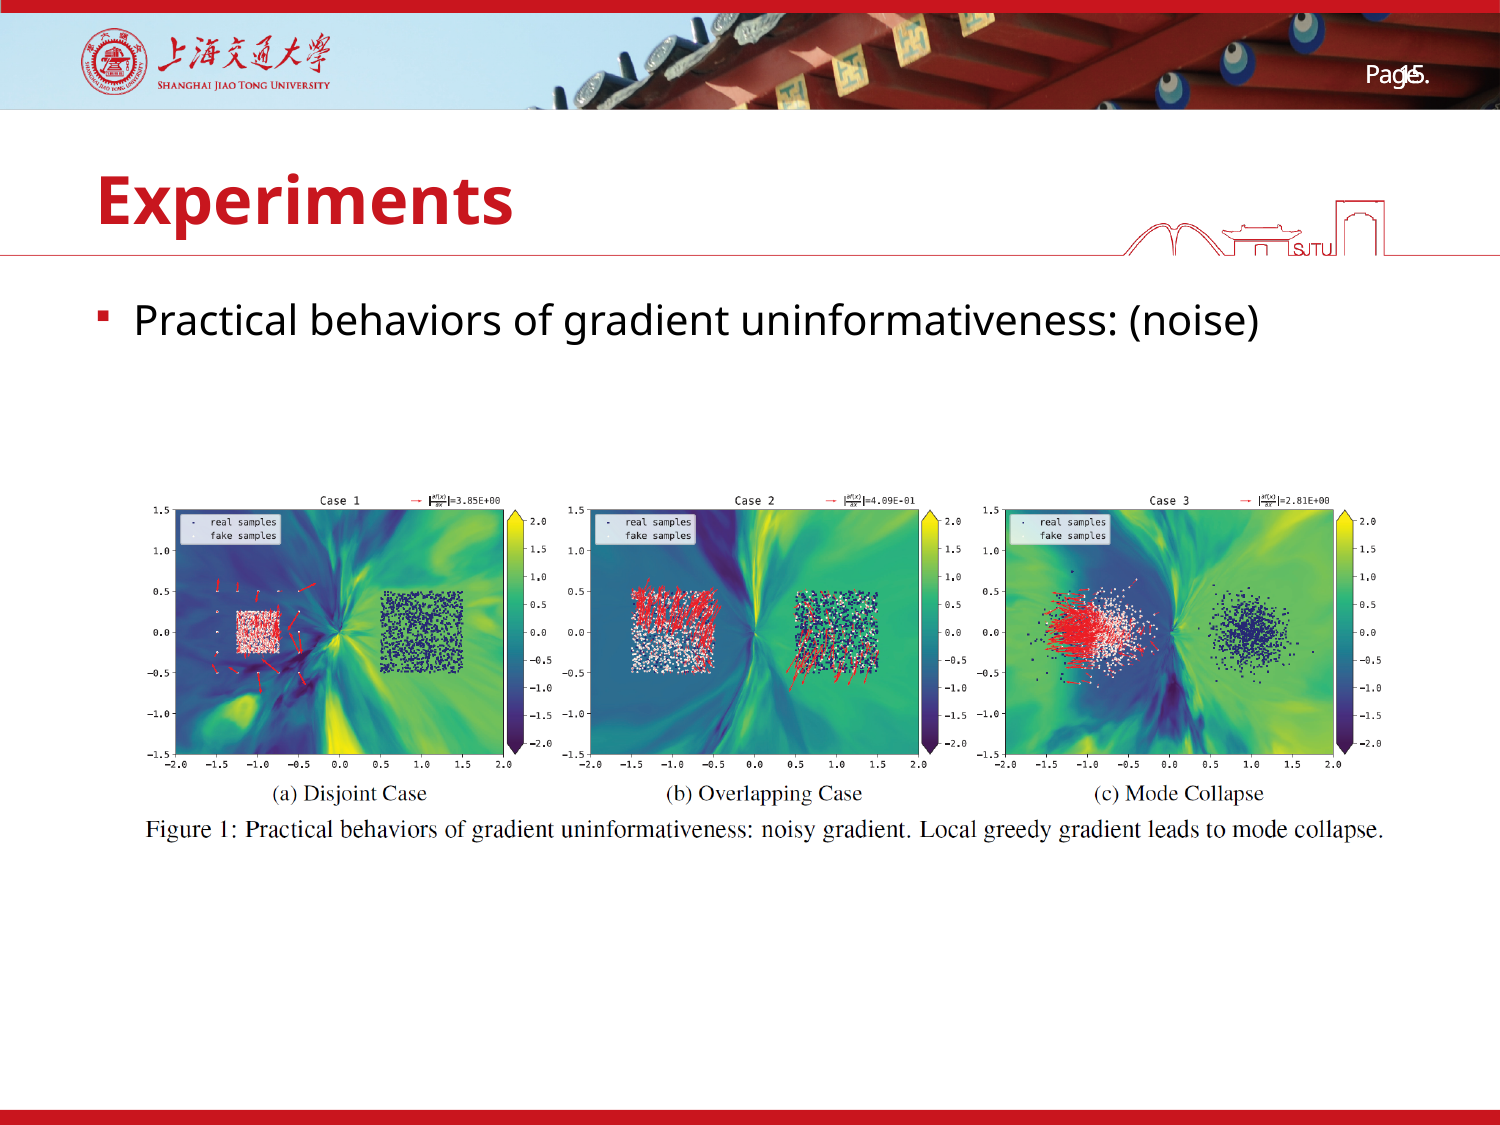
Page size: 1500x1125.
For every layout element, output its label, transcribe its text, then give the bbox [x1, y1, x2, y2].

picture [0, 0, 1500, 110]
list Practical behaviors of gradient uninformativeness: (noise) [81, 276, 1455, 1084]
picture [141, 484, 1395, 849]
title Experiments [81, 160, 1455, 255]
picture [0, 200, 1500, 256]
